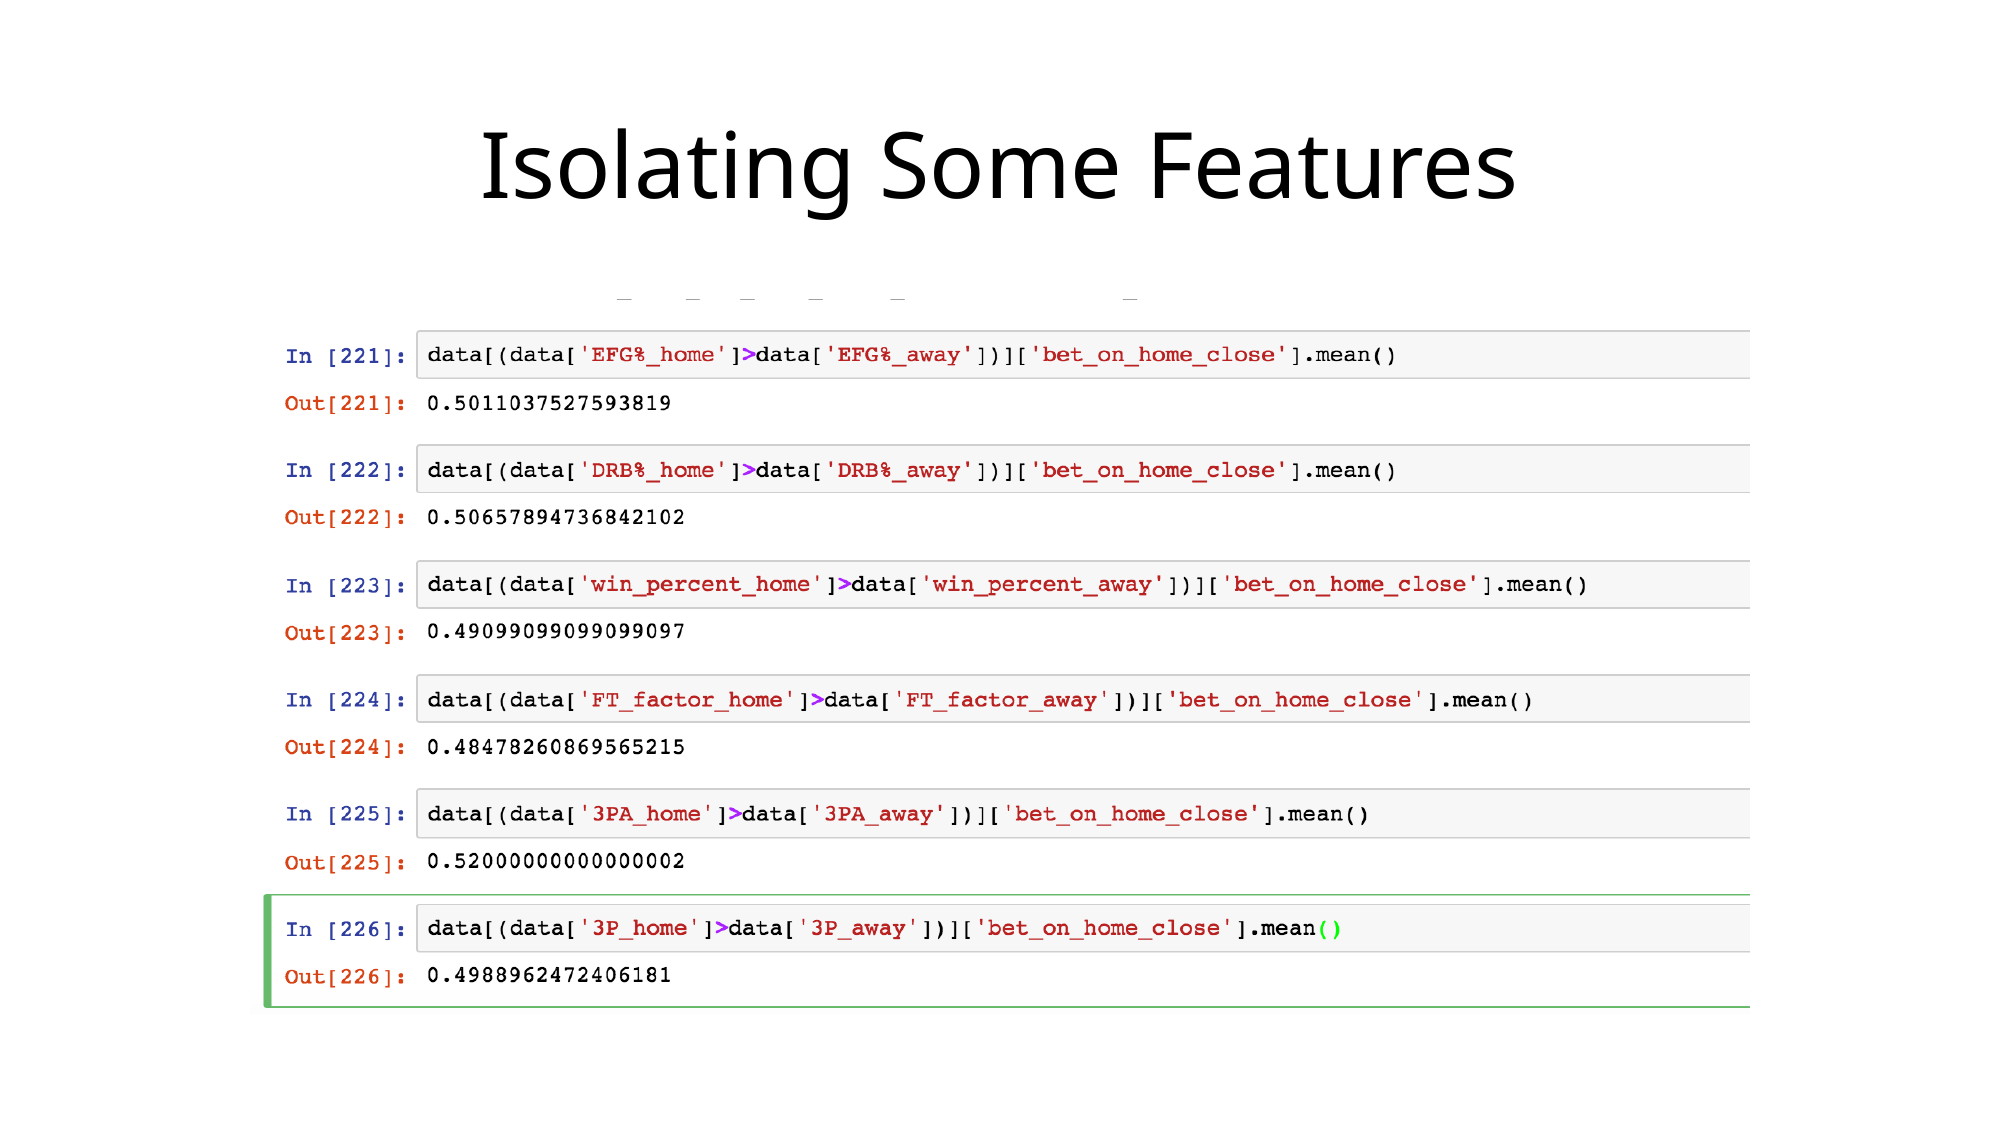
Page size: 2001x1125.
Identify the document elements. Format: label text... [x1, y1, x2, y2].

title Isolating Some Features [137, 59, 1863, 278]
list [250, 299, 1750, 1014]
